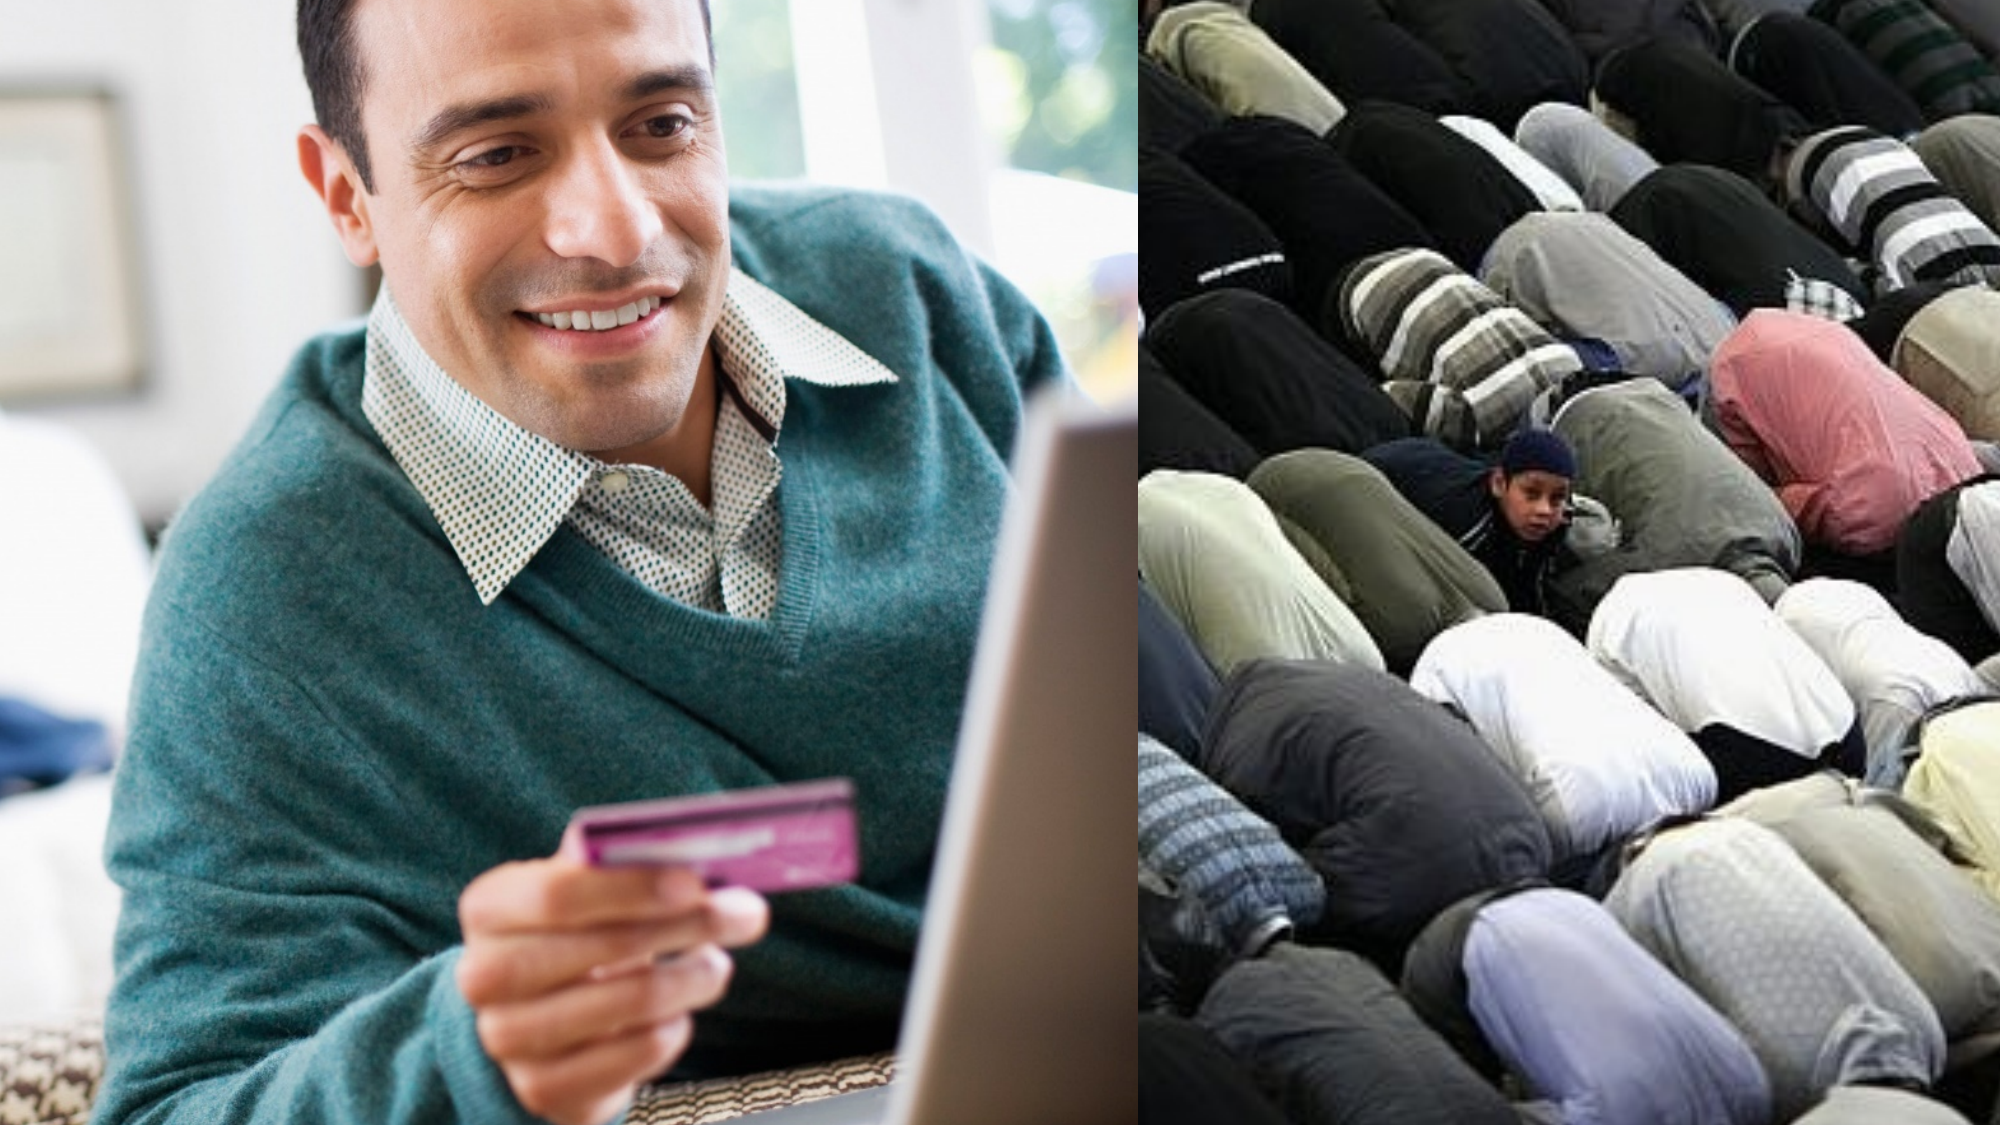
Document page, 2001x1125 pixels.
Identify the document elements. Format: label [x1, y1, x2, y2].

list [0, 0, 1138, 1125]
picture [1138, 0, 2000, 1125]
